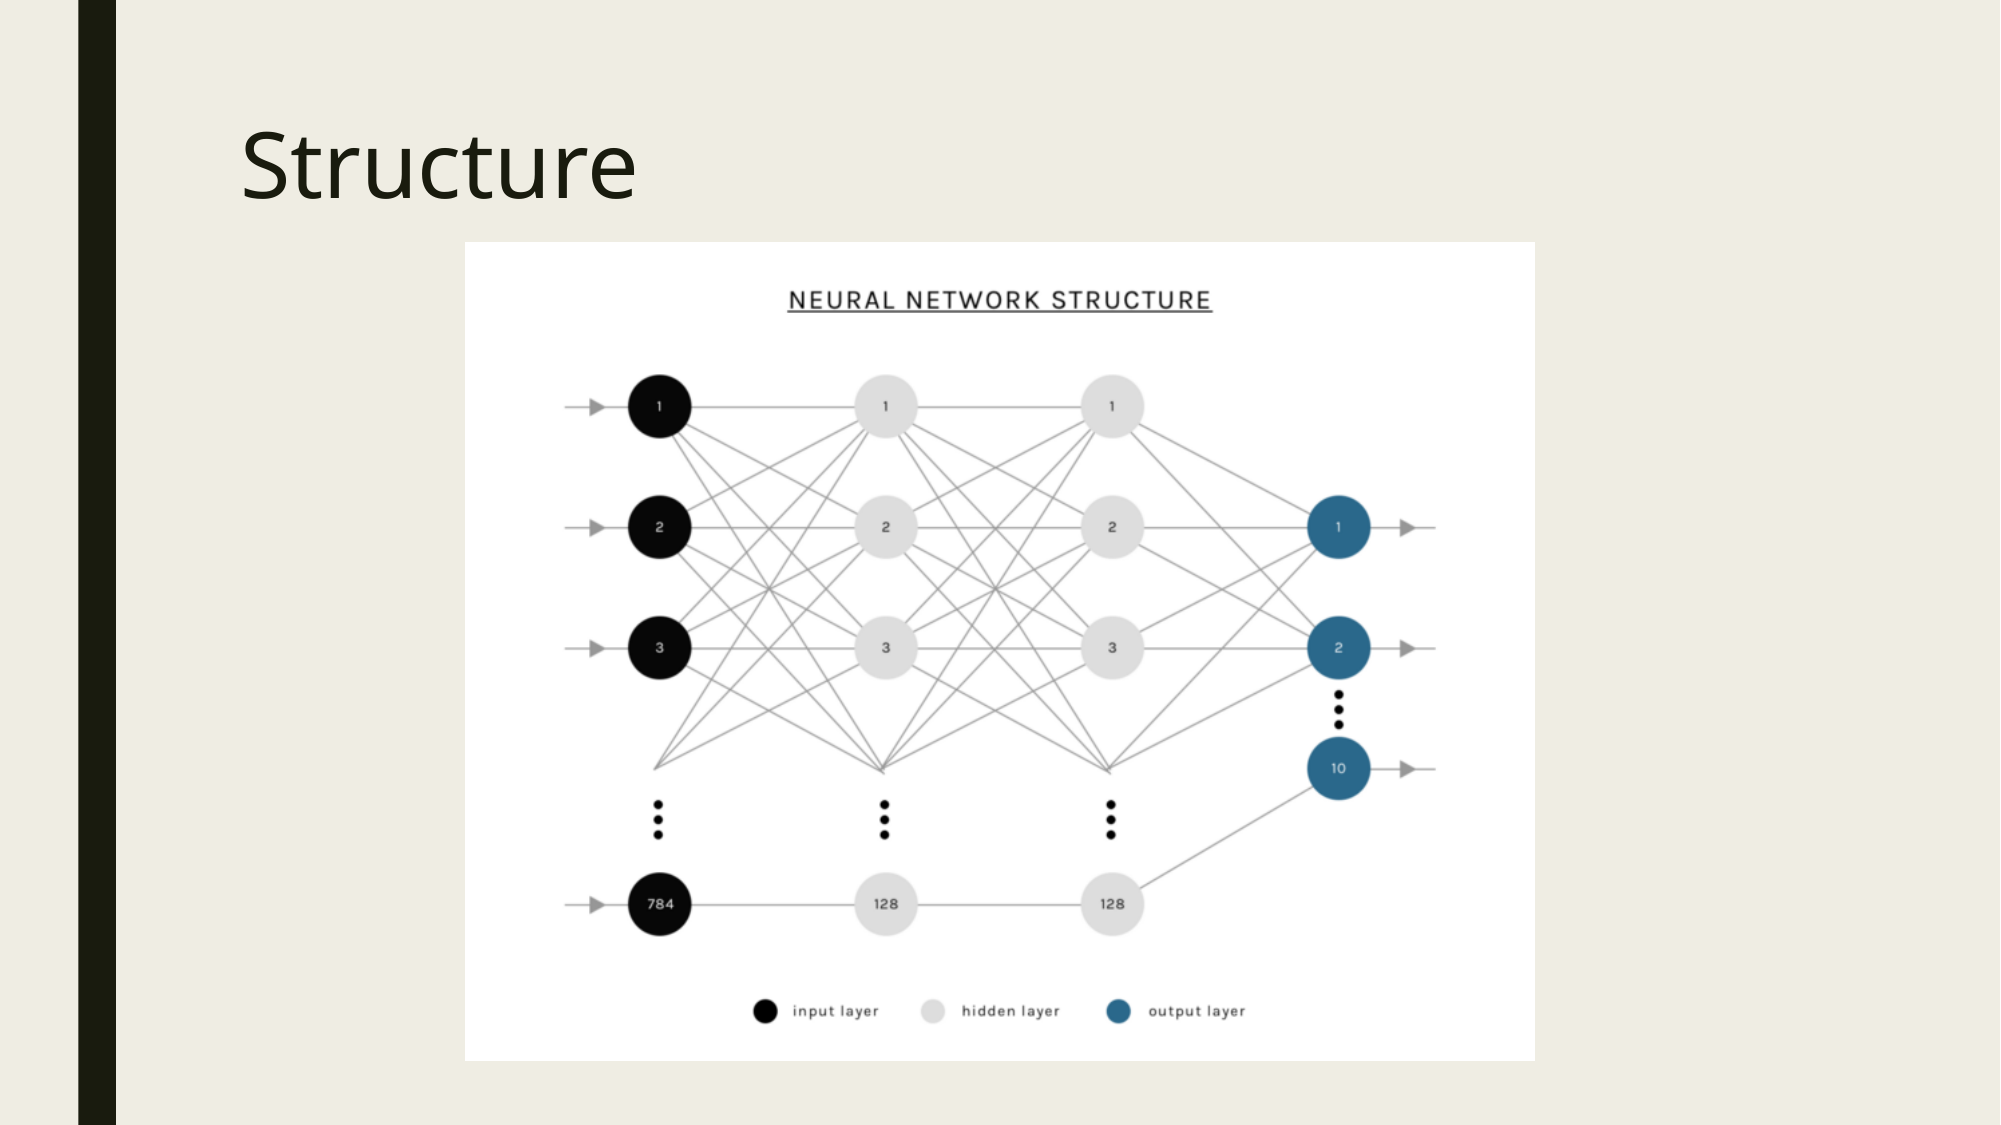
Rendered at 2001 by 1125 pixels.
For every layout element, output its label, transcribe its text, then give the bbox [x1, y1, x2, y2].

title Structure [225, 112, 1800, 357]
picture [465, 242, 1535, 1061]
